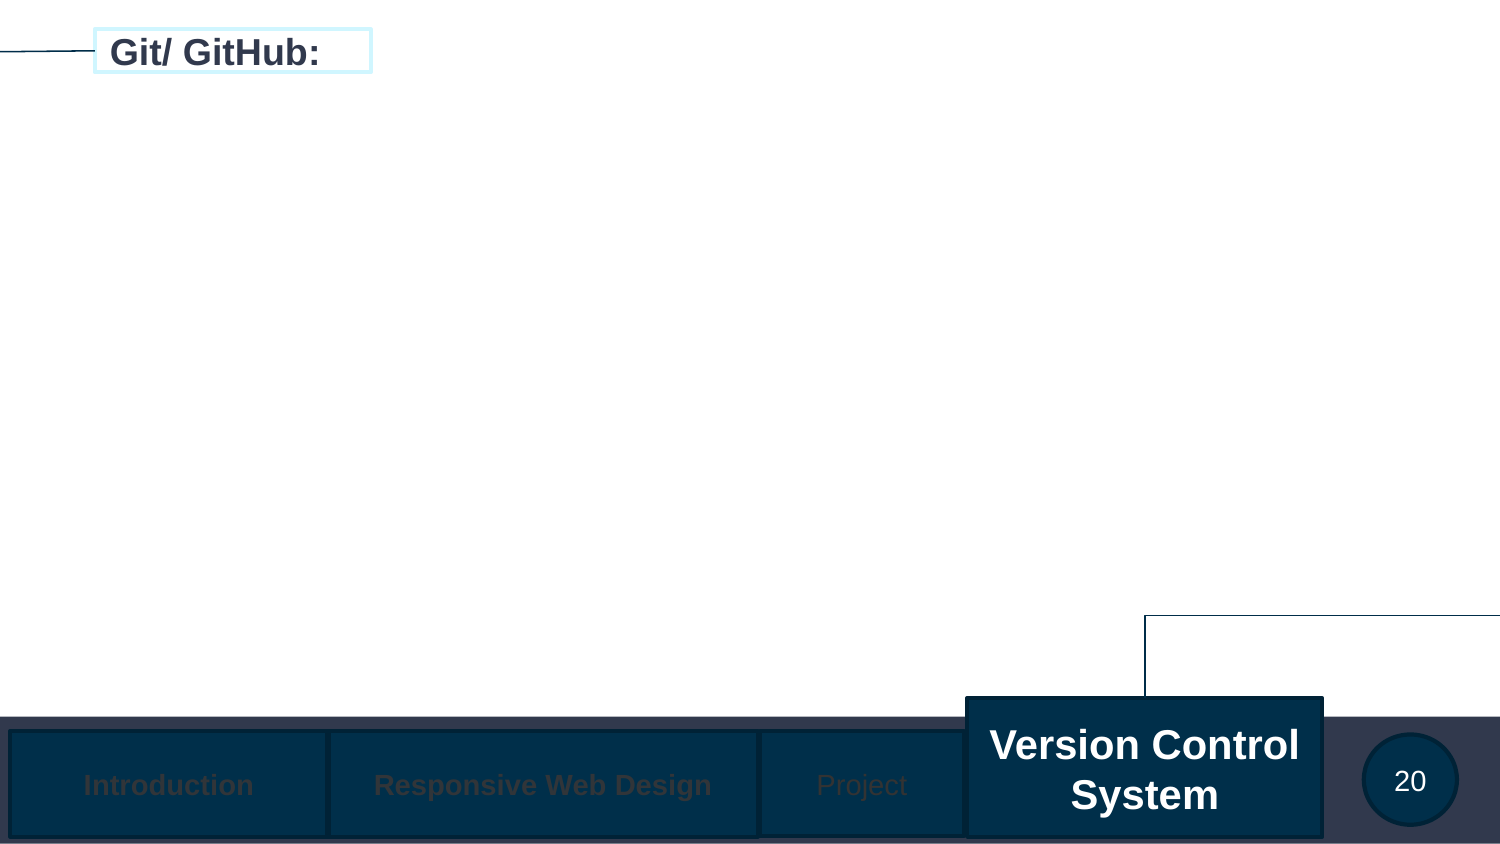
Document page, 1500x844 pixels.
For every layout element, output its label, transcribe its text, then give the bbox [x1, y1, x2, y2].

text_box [1280, 478, 1364, 835]
text_box 20 [1370, 734, 1457, 825]
text_box Git/ GitHub: [94, 29, 371, 73]
text_box Project [760, 731, 964, 837]
text_box Version Control System [967, 698, 1276, 837]
text_box Responsive Web Design [328, 730, 758, 837]
text_box Introduction [10, 730, 328, 837]
